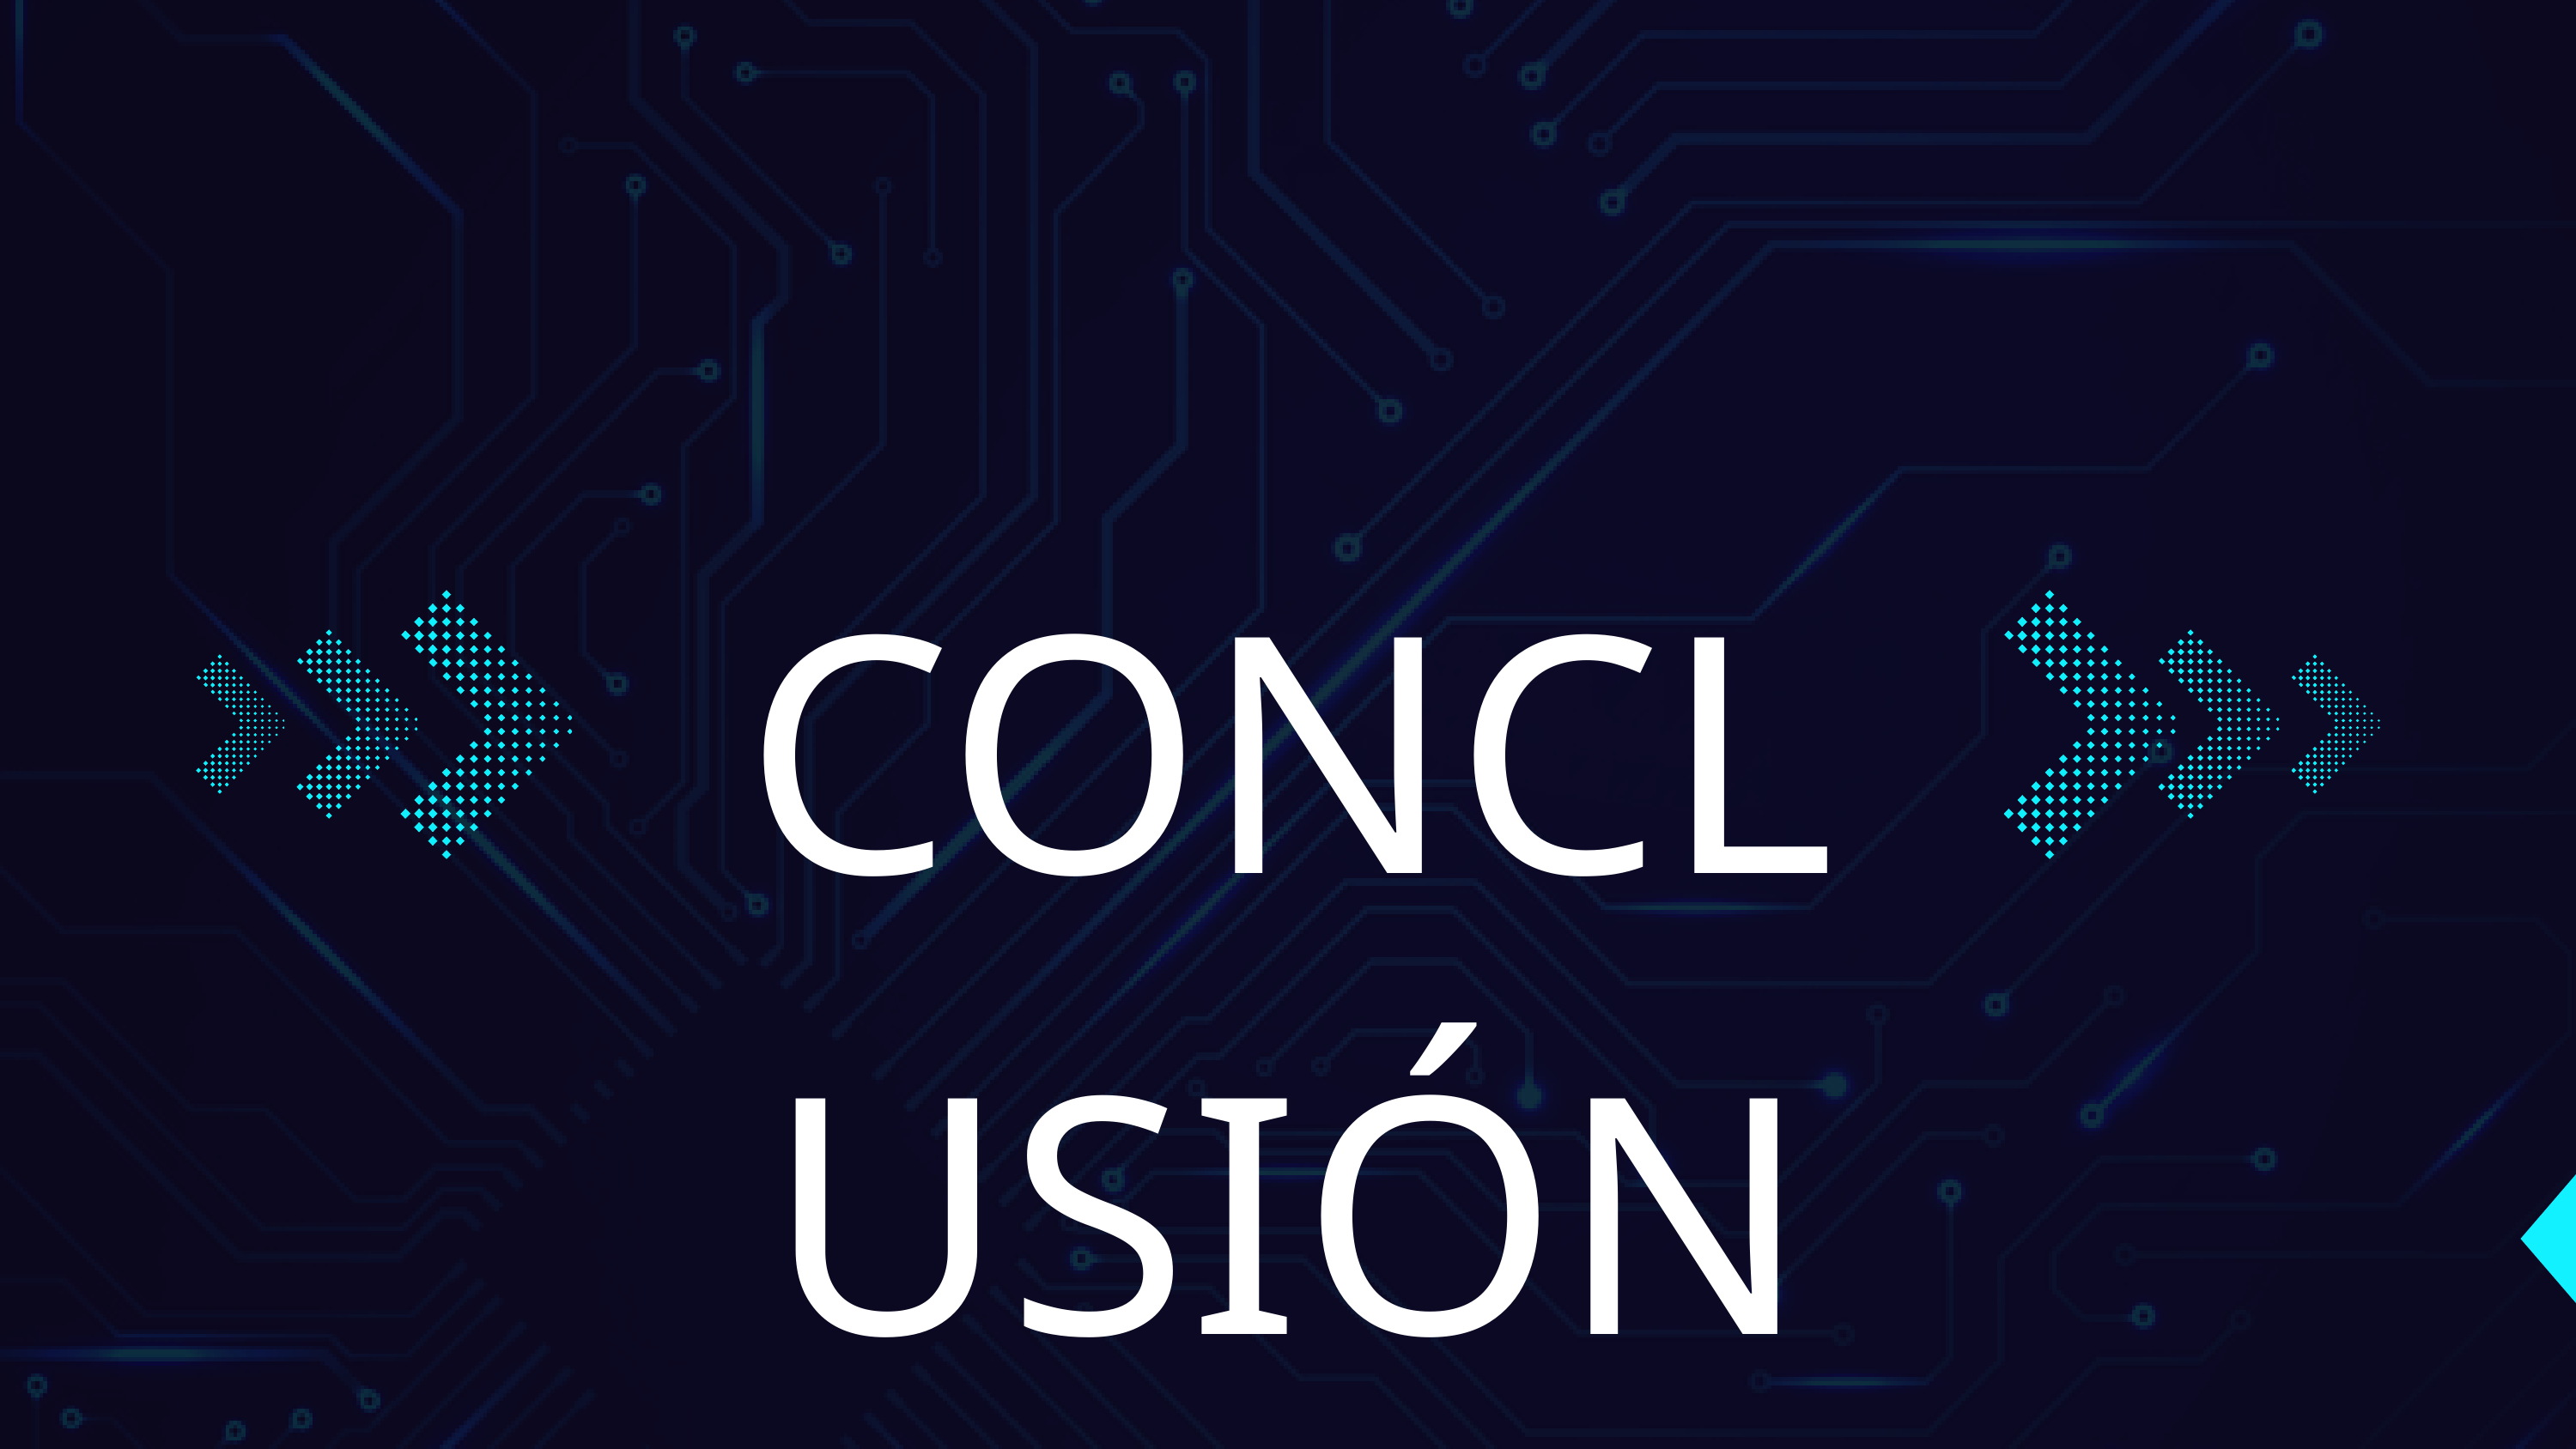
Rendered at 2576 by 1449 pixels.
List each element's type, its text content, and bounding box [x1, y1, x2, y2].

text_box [2483, 1210, 2576, 1267]
text_box CONCLUSIÓN [636, 476, 1939, 1401]
text_box [2291, 654, 2380, 794]
text_box [2003, 590, 2176, 859]
text_box [196, 654, 285, 794]
text_box [2158, 629, 2280, 820]
text_box [296, 629, 418, 819]
text_box [0, 0, 2576, 1449]
text_box [400, 590, 573, 859]
